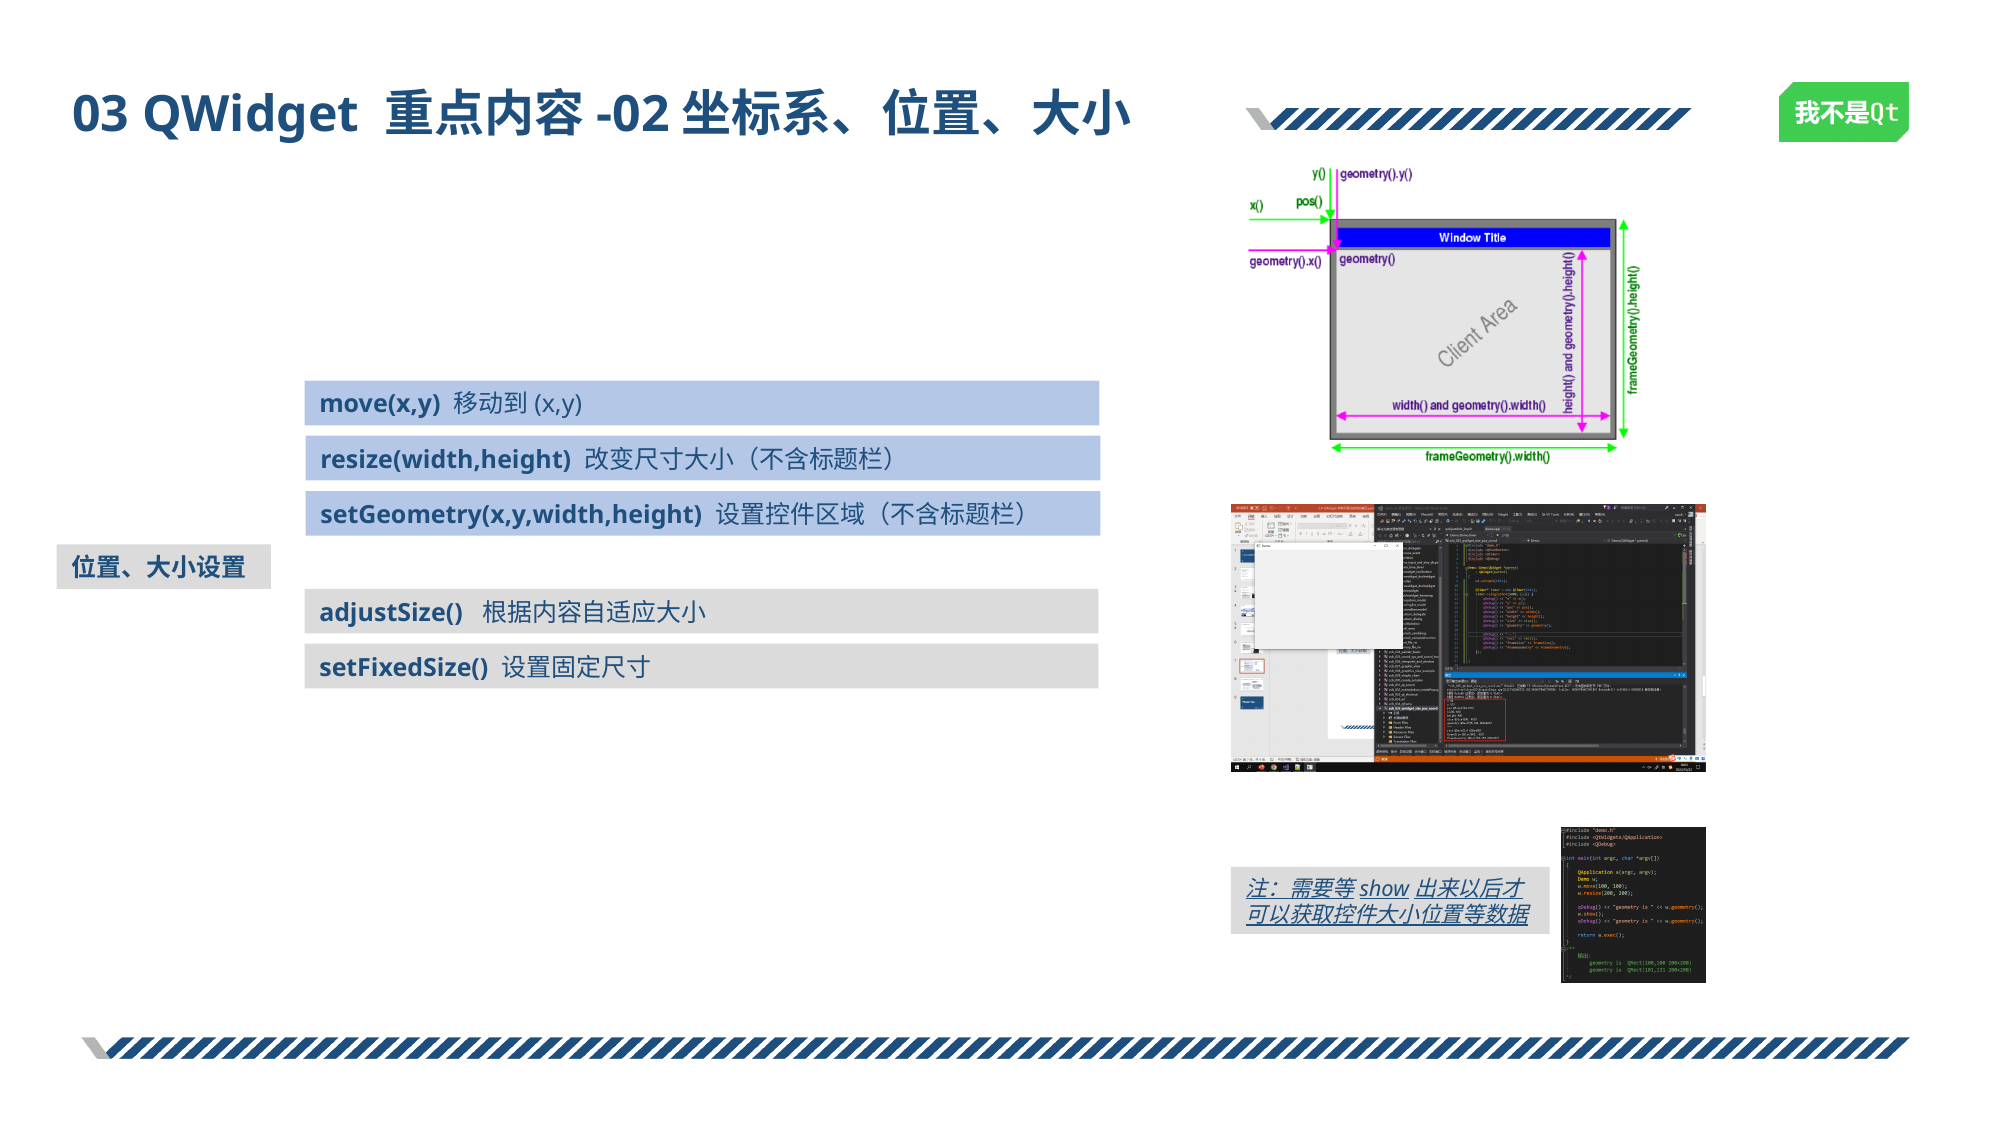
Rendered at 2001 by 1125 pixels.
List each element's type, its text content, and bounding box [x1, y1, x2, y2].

text_box 位置、大小设置 [56, 544, 271, 589]
text_box move(x,y) 移动到(x,y) [304, 380, 1100, 426]
text_box resize(width,height) 改变尺寸大小（不含标题栏） [305, 435, 1101, 481]
picture [1230, 504, 1706, 772]
text_box adjustSize() 根据内容自适应大小 [304, 588, 1099, 634]
picture [1245, 161, 1646, 470]
picture [1561, 827, 1706, 983]
text_box setFixedSize() 设置固定尺寸 [304, 643, 1099, 689]
picture [1779, 82, 1909, 142]
text_box 注：需要等show出来以后才可以获取控件大小位置等数据 [1230, 866, 1550, 934]
text_box 03 QWidget 重点内容-02坐标系、位置、大小 [57, 73, 1147, 149]
picture [1245, 108, 1692, 130]
text_box setGeometry(x,y,width,height) 设置控件区域（不含标题栏） [305, 491, 1101, 536]
picture [81, 1037, 1910, 1059]
